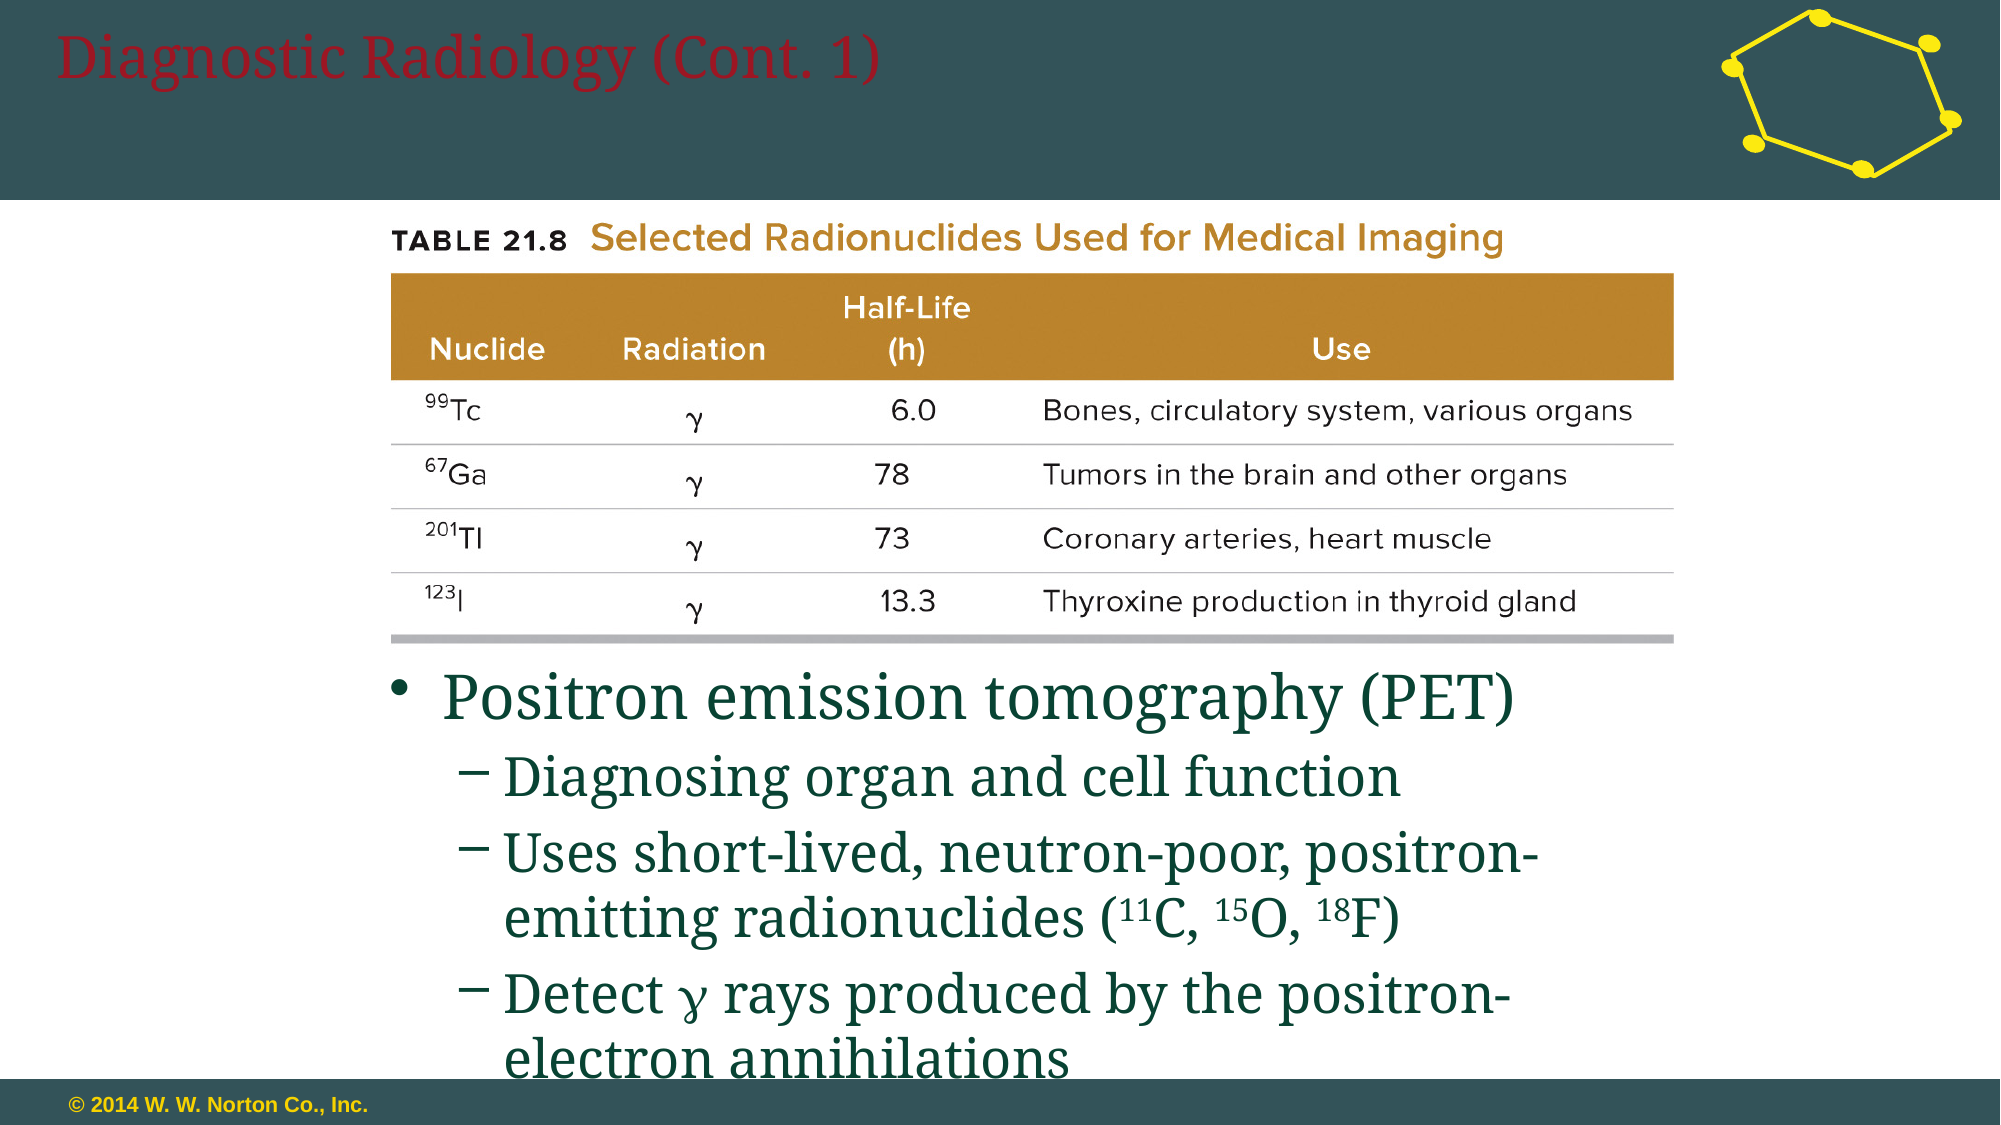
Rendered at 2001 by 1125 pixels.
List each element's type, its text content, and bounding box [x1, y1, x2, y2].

title Diagnostic Radiology (Cont. 1) [41, 12, 1959, 338]
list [382, 212, 1681, 651]
list Positron emission tomography (PET) Diagnosing organ and cell function Uses short-lived, neutron-poor, positron-emitting radionuclides (11C, 15O, 18F) Detect g rays produced by the positron-electron annihilations [375, 650, 1688, 1100]
